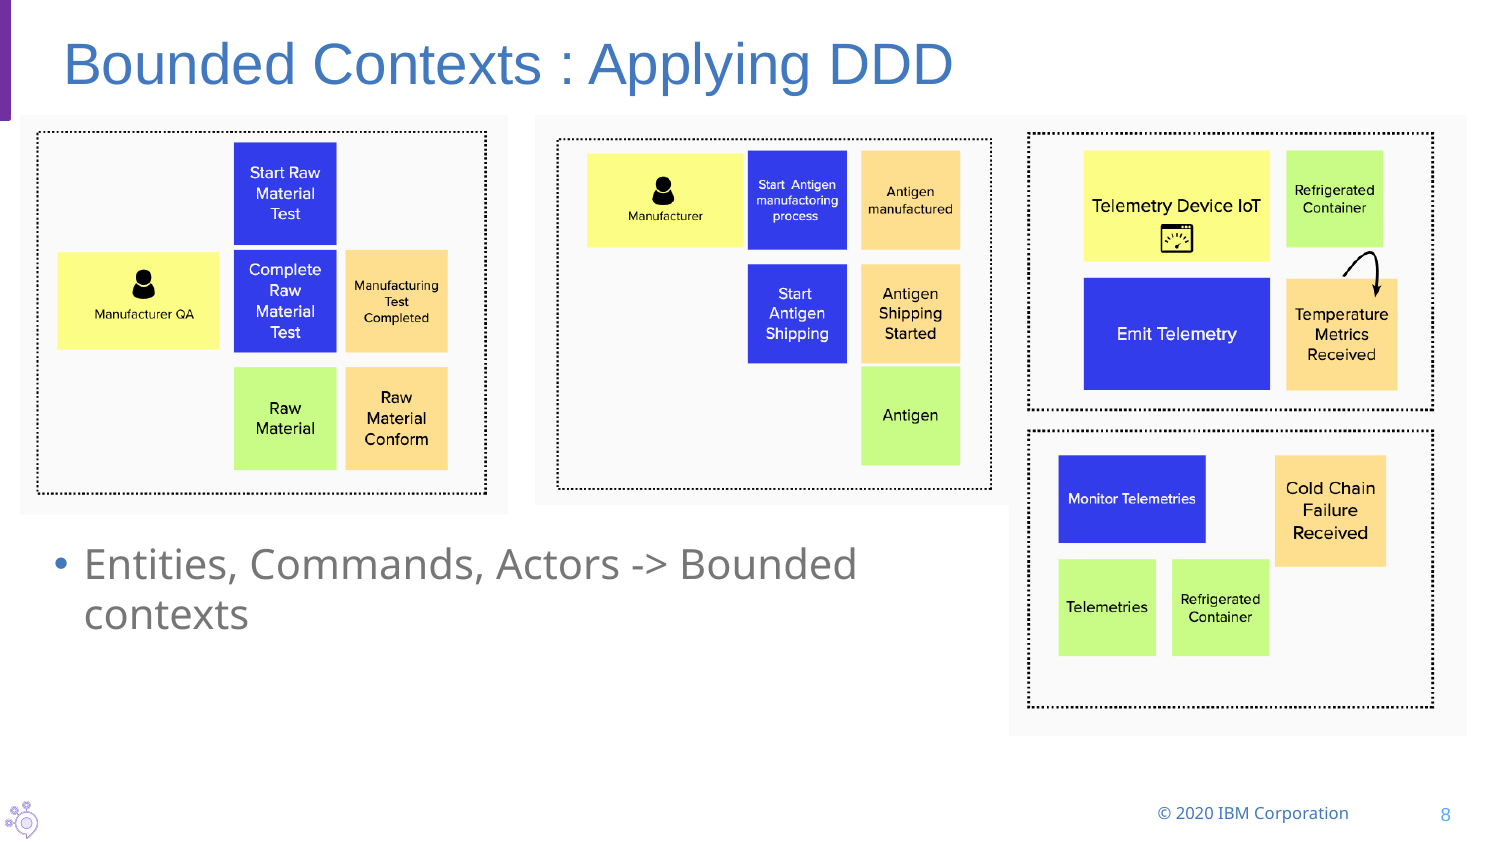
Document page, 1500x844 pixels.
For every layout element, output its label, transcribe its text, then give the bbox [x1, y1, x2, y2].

list Entities, Commands, Actors -> Bounded contexts [38, 530, 1011, 754]
title Bounded Contexts : Applying DDD [47, 6, 1426, 116]
picture [5, 801, 38, 839]
picture [534, 115, 1467, 736]
picture [20, 115, 509, 516]
slide_number 8 [1400, 791, 1467, 837]
